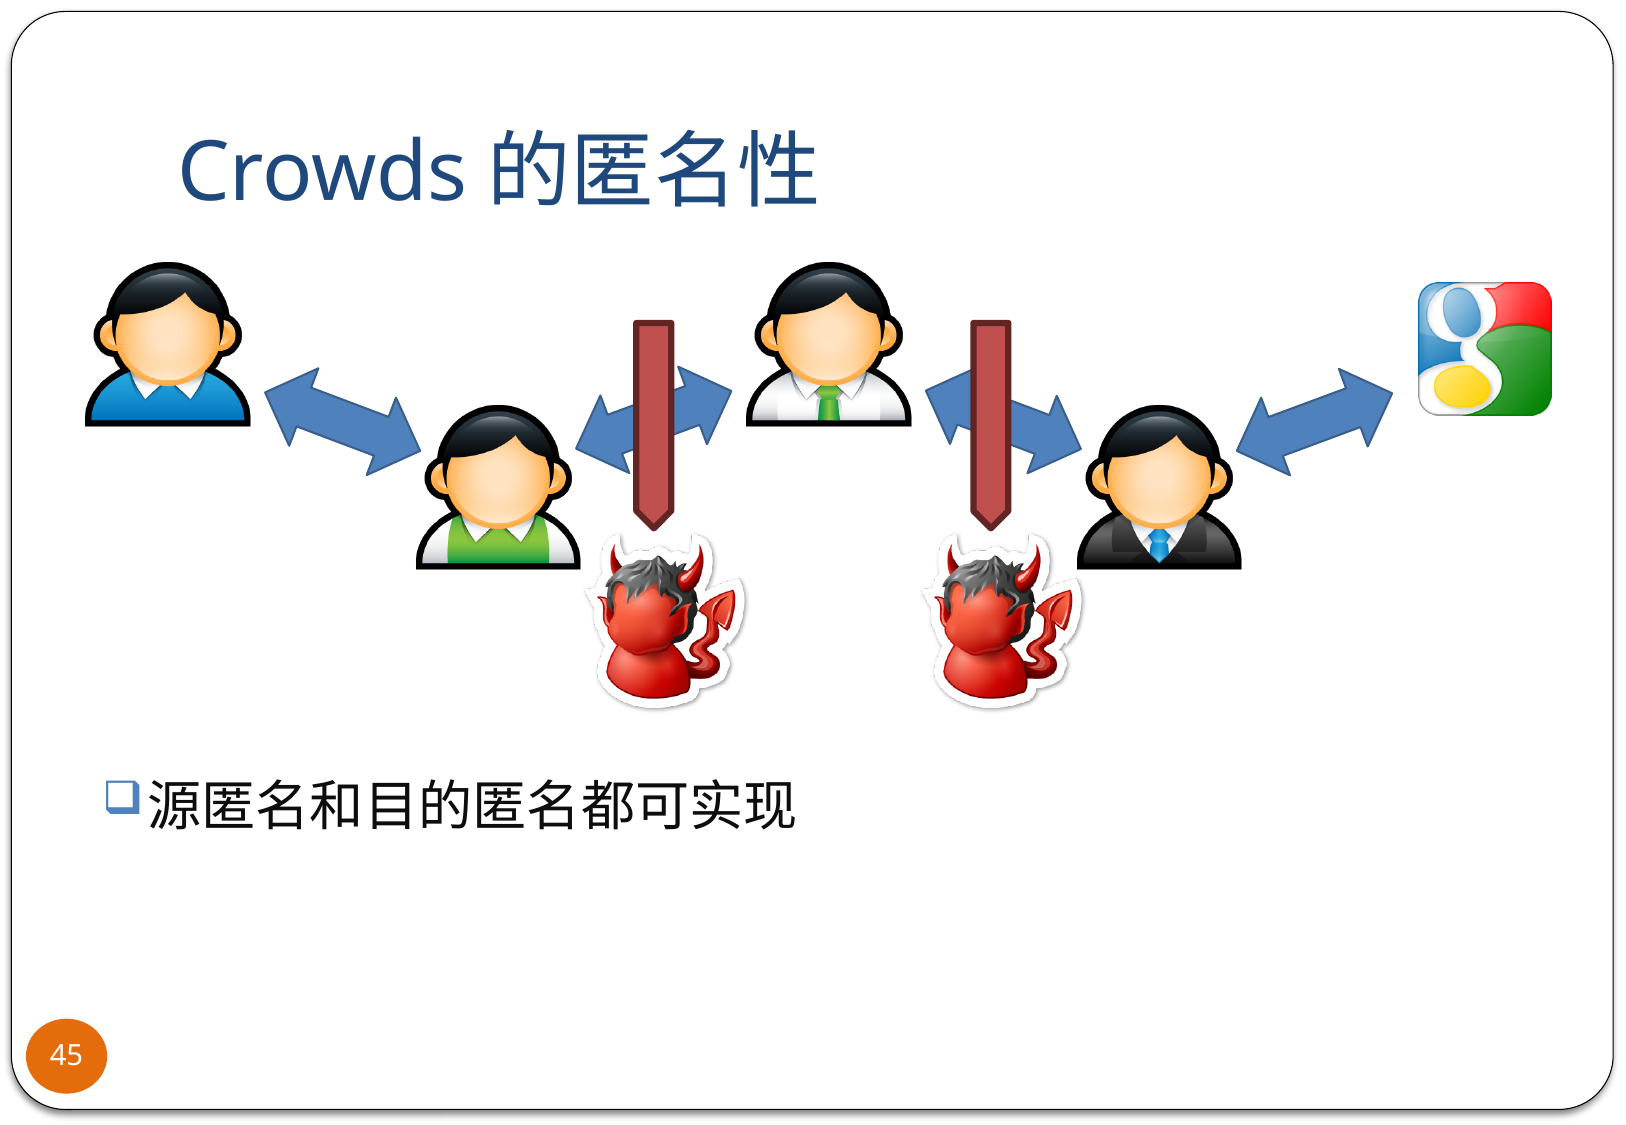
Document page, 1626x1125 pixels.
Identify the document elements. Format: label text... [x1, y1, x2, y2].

slide_number 45 [25, 1018, 108, 1094]
text_box [924, 368, 972, 445]
text_box [586, 394, 635, 474]
text_box [673, 365, 733, 446]
picture [1406, 270, 1563, 427]
picture [745, 260, 912, 427]
text_box [1010, 394, 1070, 475]
picture [415, 404, 759, 715]
text_box [972, 321, 1010, 528]
picture [911, 404, 1242, 715]
text_box [1247, 367, 1394, 477]
text_box [264, 367, 409, 476]
list 源匿名和目的匿名都可实现 [87, 763, 1511, 920]
title Crowds的匿名性 [162, 45, 1544, 233]
text_box [635, 321, 673, 528]
picture [84, 260, 251, 427]
